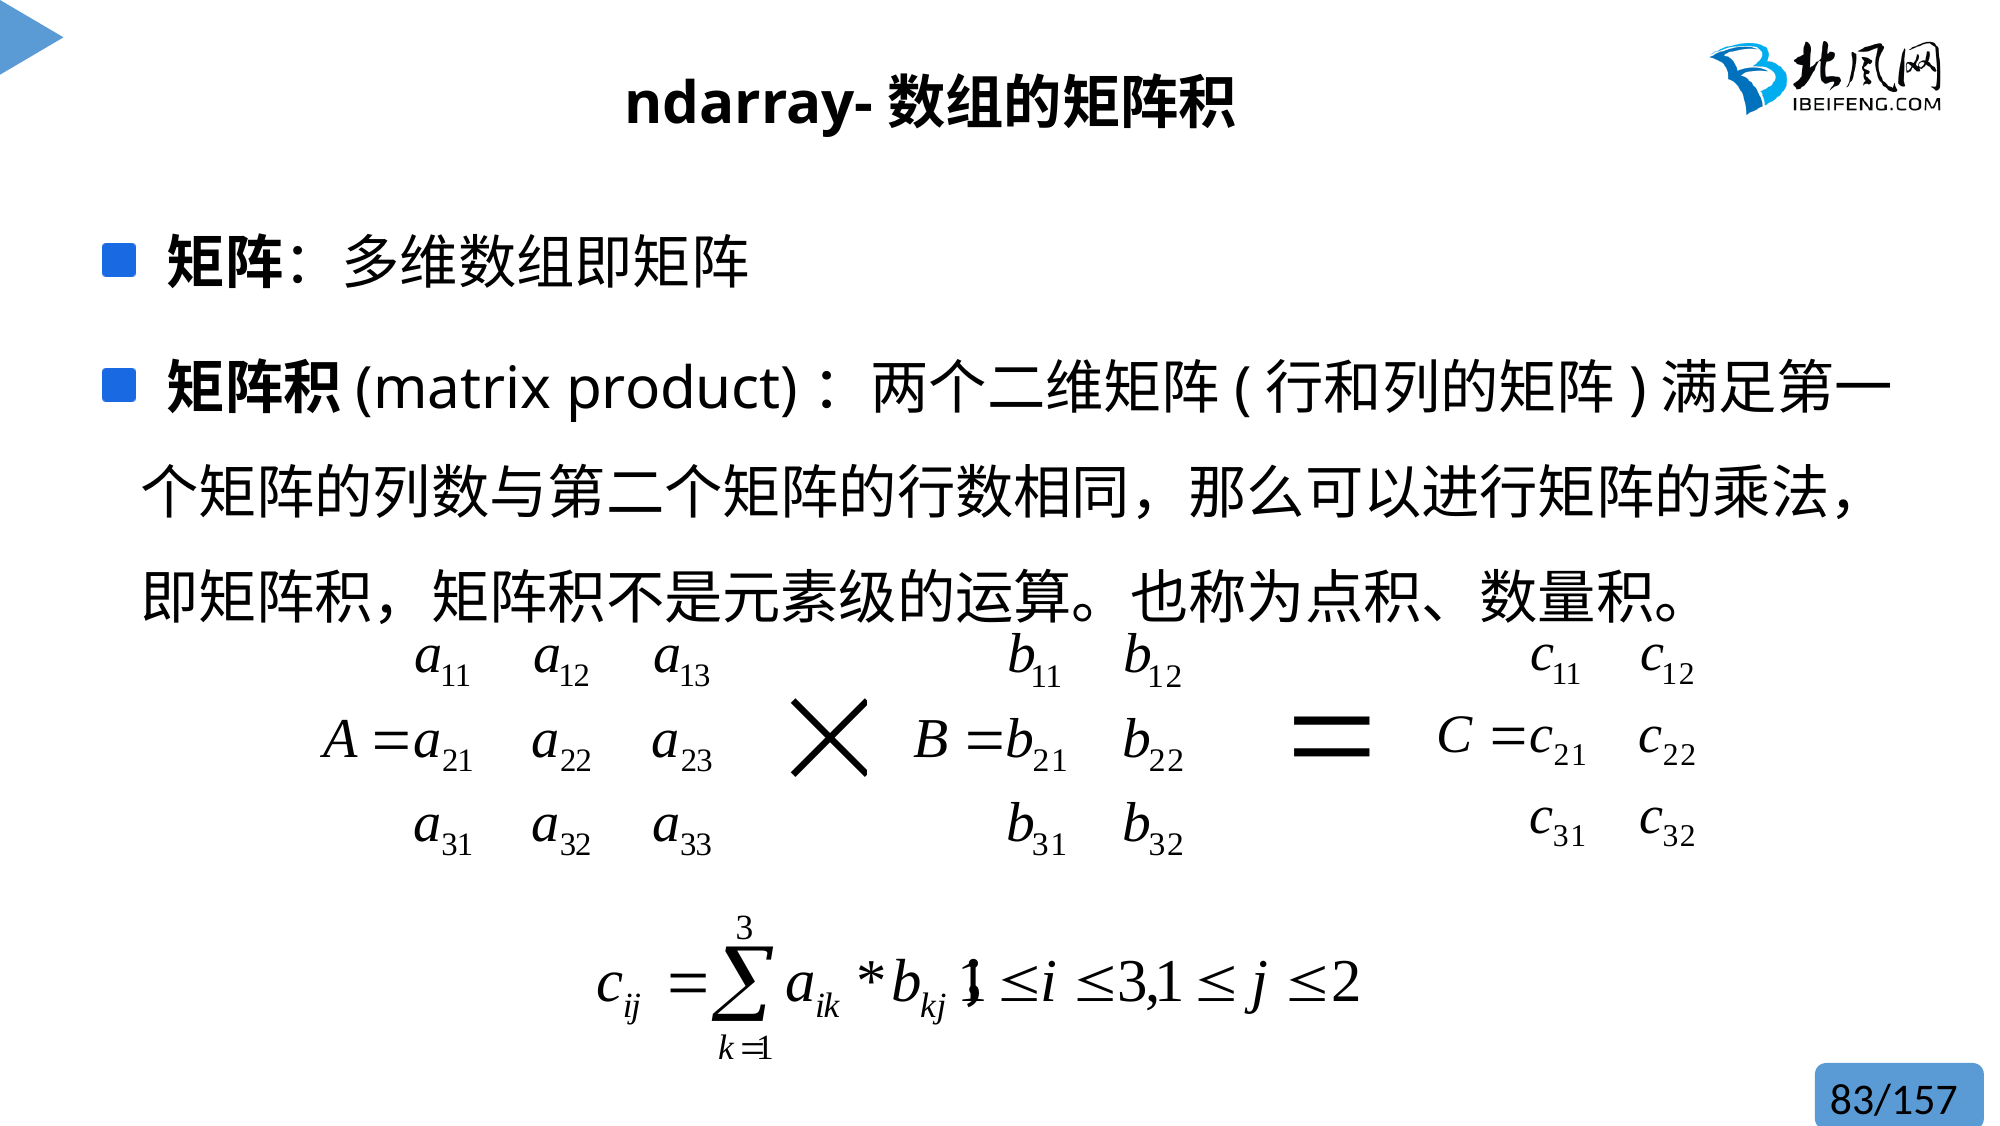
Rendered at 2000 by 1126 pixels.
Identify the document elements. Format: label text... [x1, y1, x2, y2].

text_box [310, 616, 1710, 870]
title ndarray-数组的矩阵积 [255, 42, 1606, 167]
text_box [588, 900, 1370, 1073]
picture [102, 243, 136, 277]
picture [102, 368, 136, 402]
picture [1700, 32, 1950, 117]
list 矩阵：多维数组即矩阵 矩阵积(matrix product)：两个二维矩阵(行和列的矩阵)满足第一个矩阵的列数与第二个矩阵的行数相同，那么可以进行矩阵的乘法，即矩阵积，矩阵积不是元素级的运算。也称为点积、数量积。 [87, 182, 1922, 1028]
